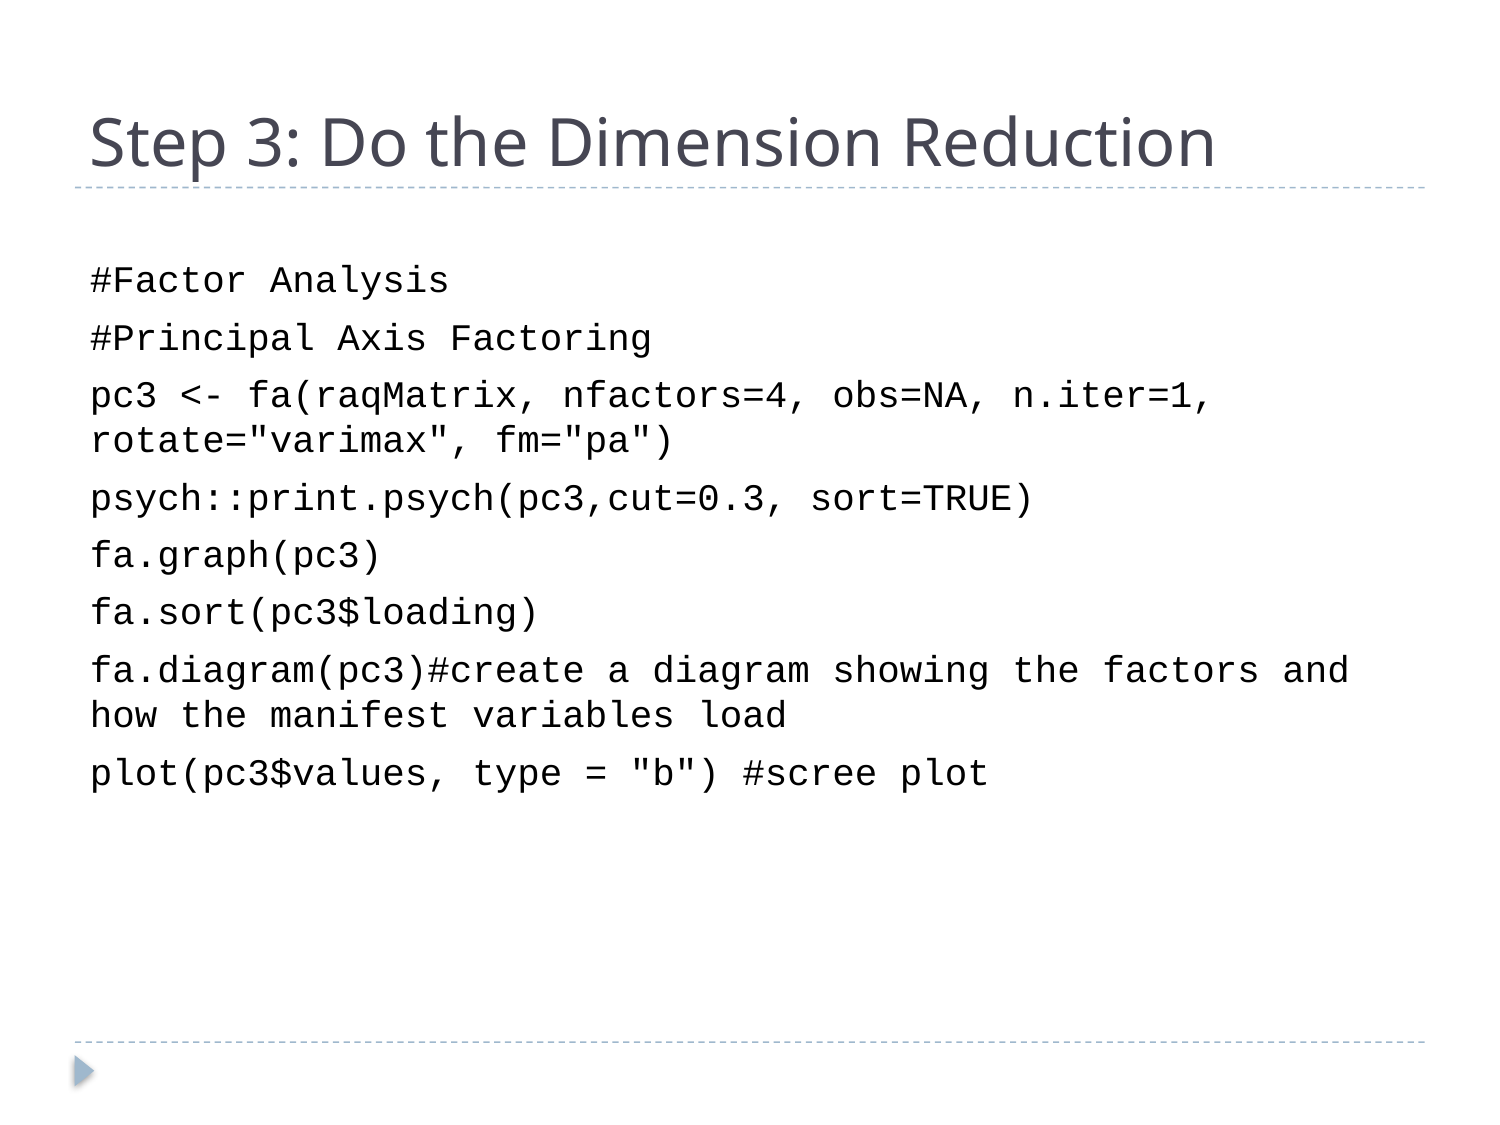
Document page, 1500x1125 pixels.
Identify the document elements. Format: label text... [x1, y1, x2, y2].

title Step 3: Do the Dimension Reduction [75, 24, 1425, 188]
list #Factor Analysis #Principal Axis Factoring pc3 <- fa(raqMatrix, nfactors=4, obs=NA, n.iter=1, rotate="varimax", fm="pa") psych::print.psych(pc3,cut=0.3, sort=TRUE) fa.graph(pc3) fa.sort(pc3$loading) fa.diagram(pc3)#create a diagram showing the factors and how the manifest variables load plot(pc3$values, type = "b") #scree plot [75, 200, 1425, 1010]
